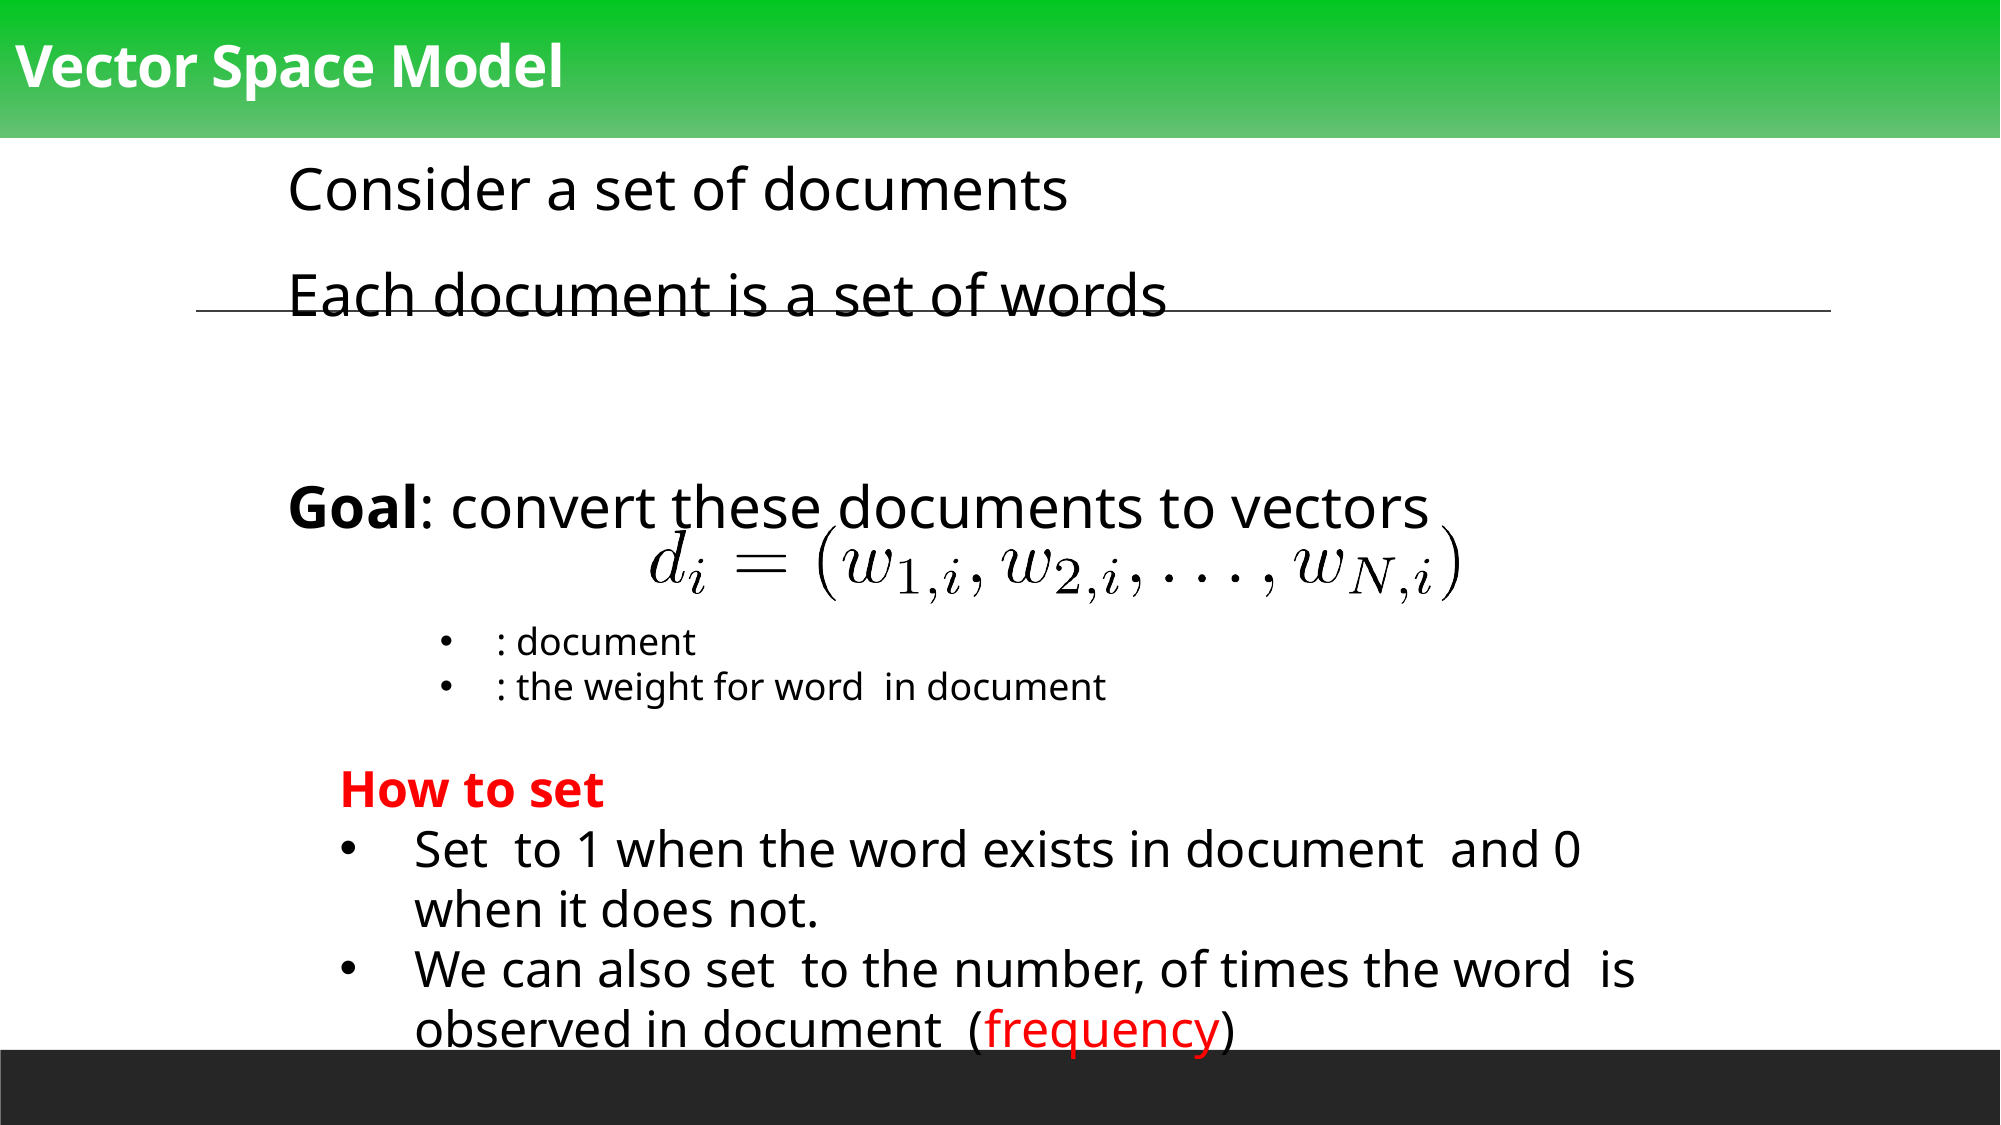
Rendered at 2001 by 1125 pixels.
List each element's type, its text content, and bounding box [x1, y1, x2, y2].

title Vector Space Model [0, 0, 2000, 138]
picture [649, 525, 1459, 605]
